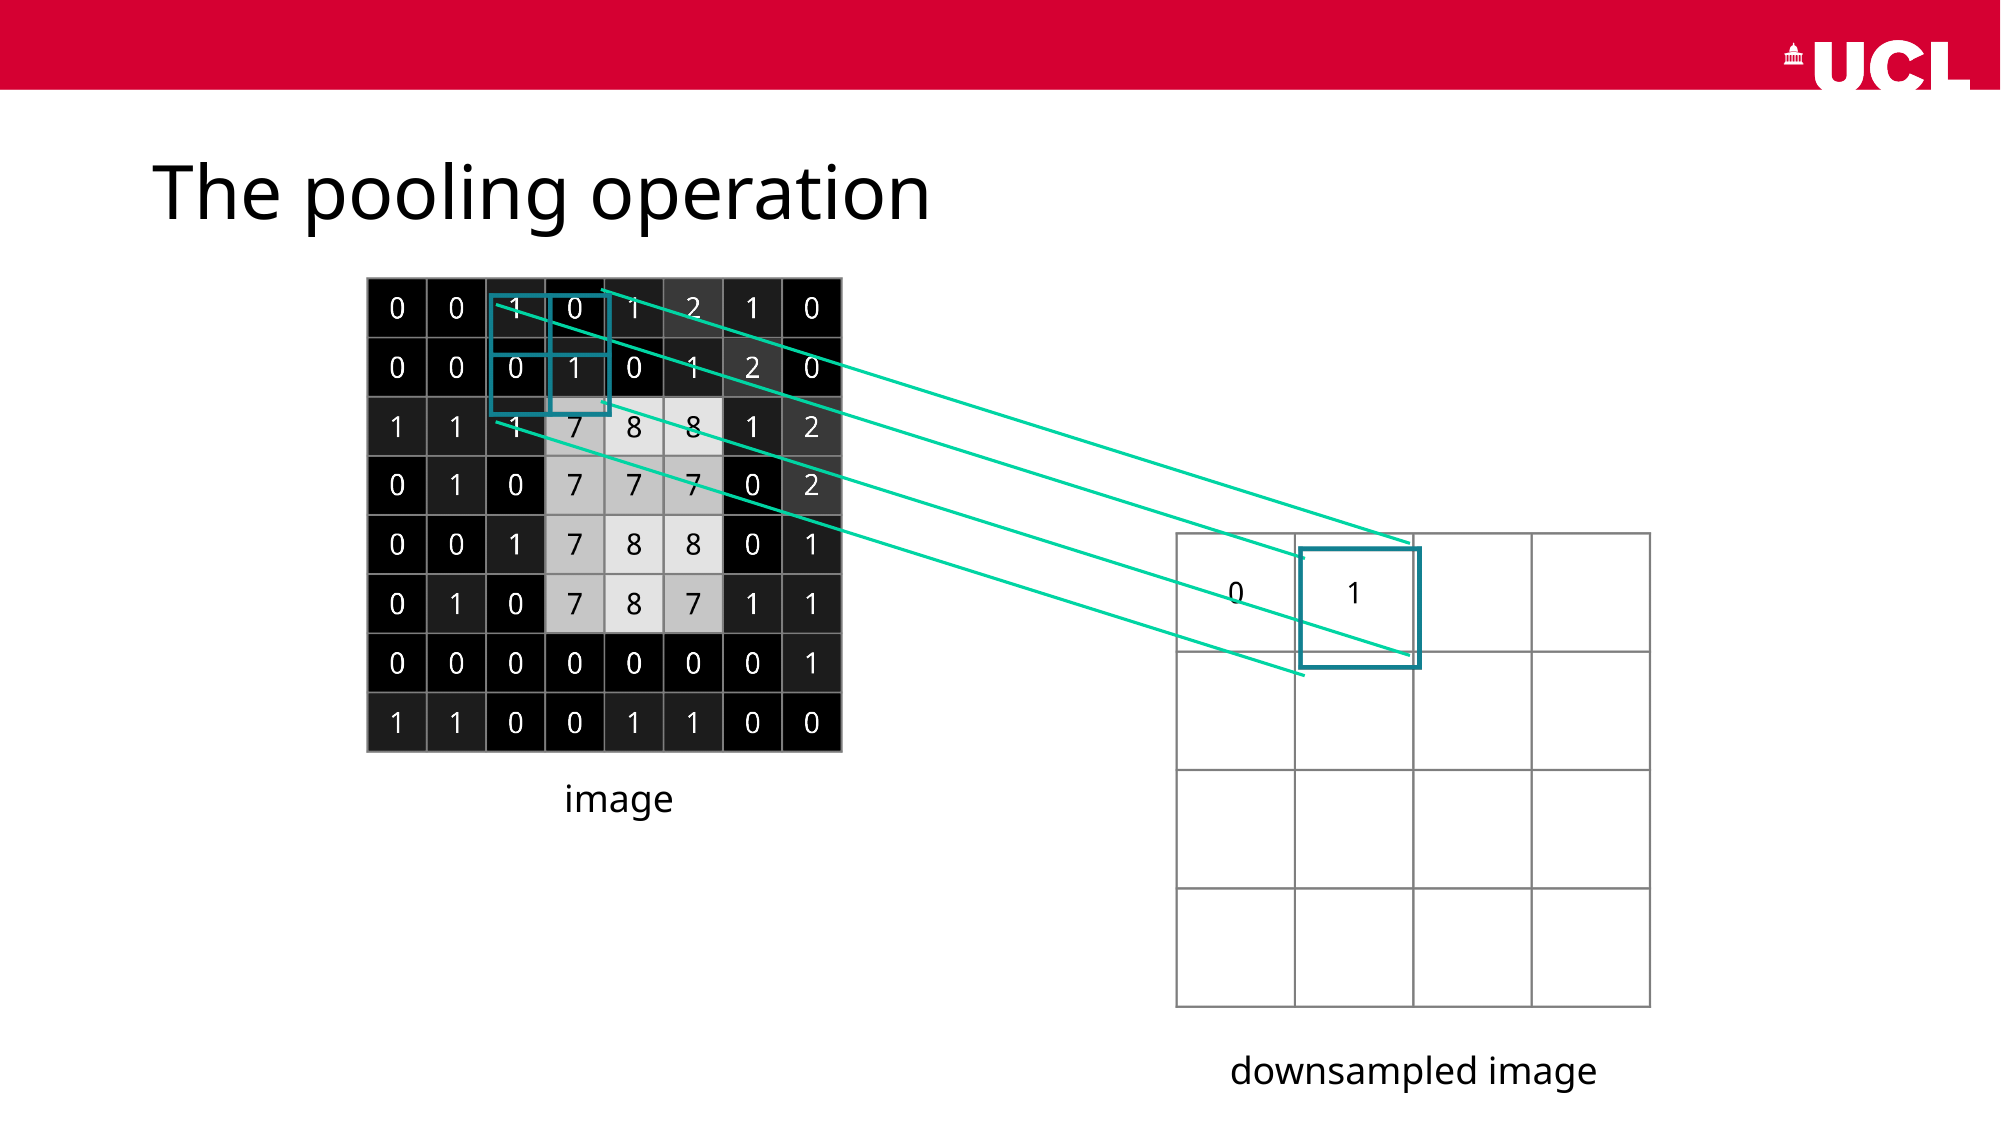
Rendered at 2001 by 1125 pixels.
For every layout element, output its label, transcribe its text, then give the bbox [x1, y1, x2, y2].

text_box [488, 289, 1426, 676]
text_box image [549, 767, 690, 828]
picture [366, 276, 844, 758]
text_box downsampled image [1214, 1039, 1614, 1100]
title The pooling operation [137, 118, 1863, 271]
picture [1174, 531, 1654, 1010]
picture [0, 0, 2001, 90]
